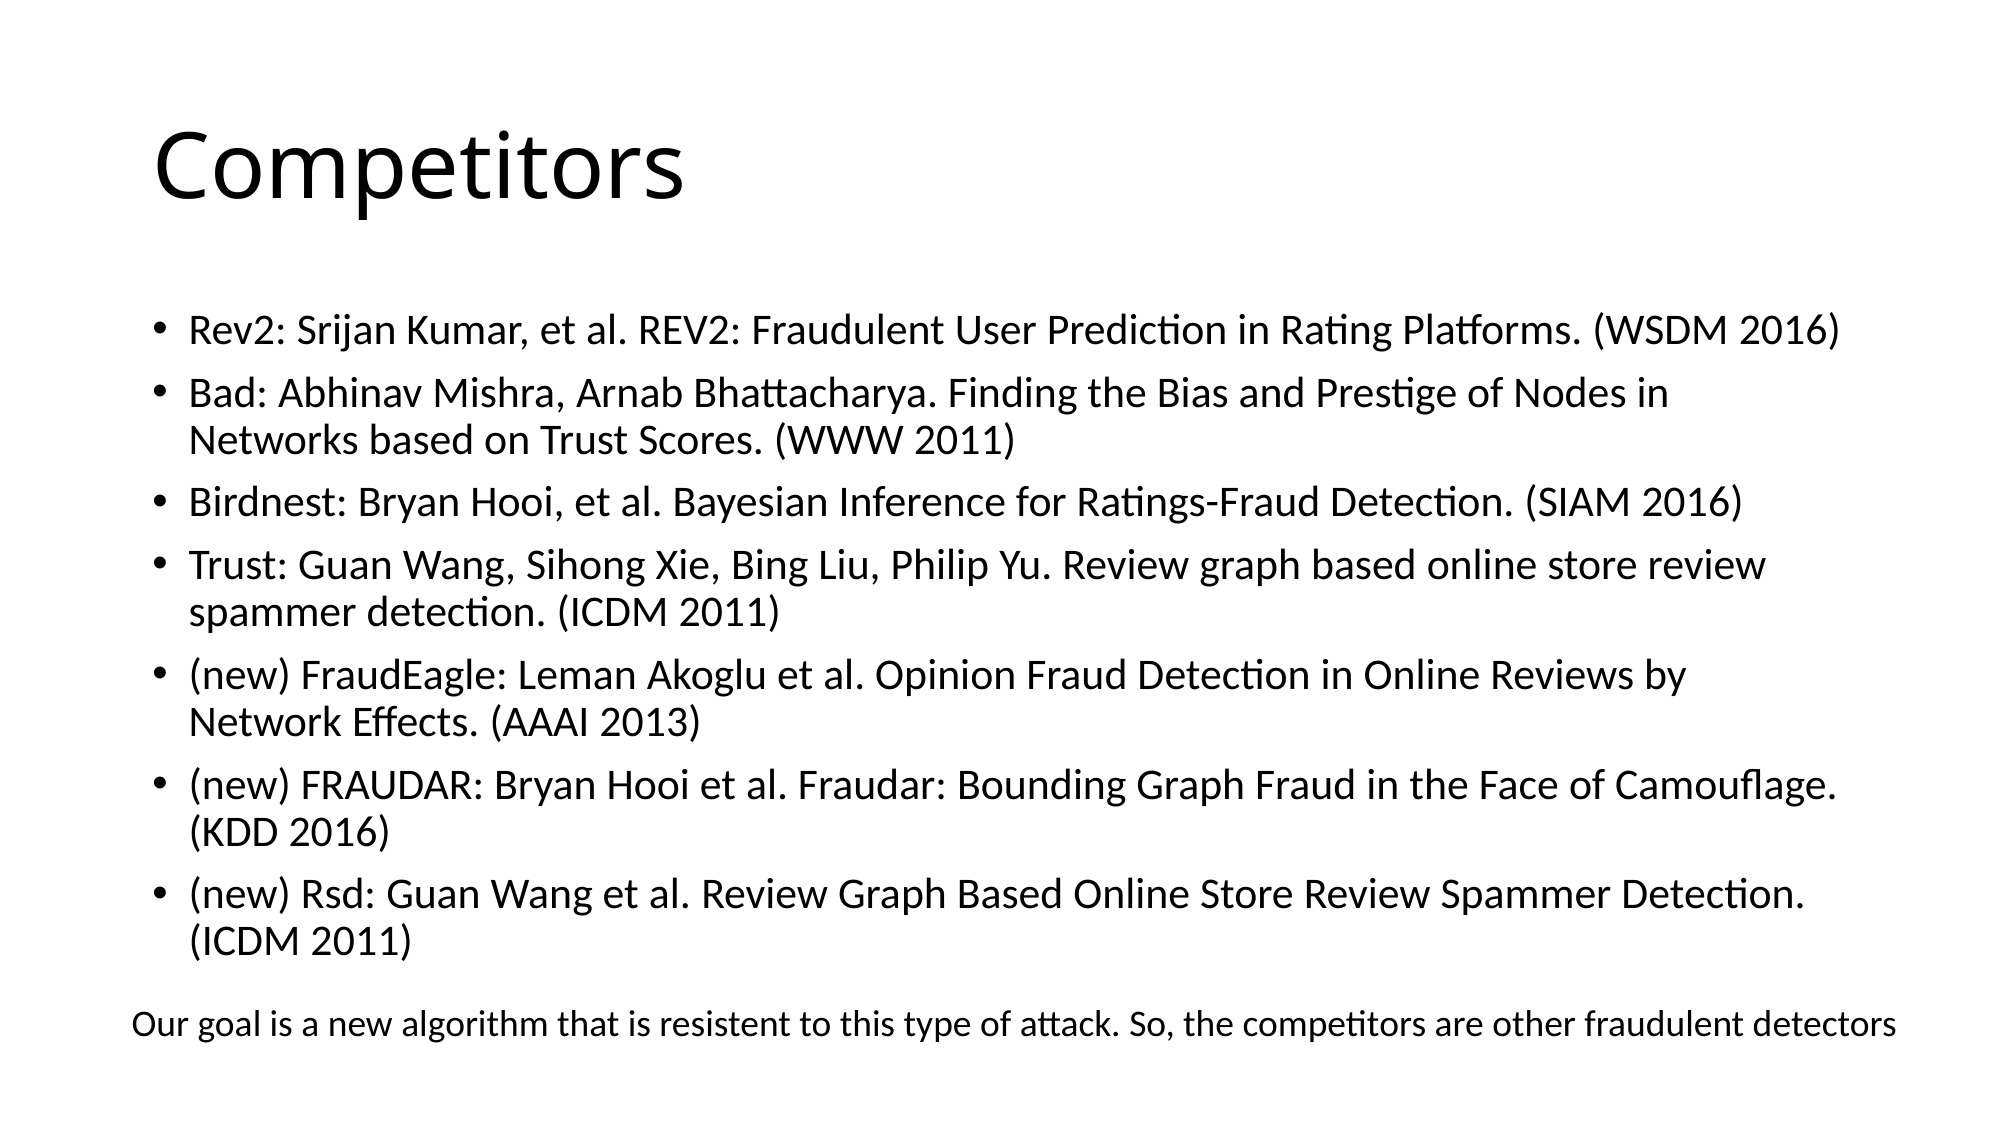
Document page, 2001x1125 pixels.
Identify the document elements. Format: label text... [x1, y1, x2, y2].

list Rev2: Srijan Kumar, et al. REV2: Fraudulent User Prediction in Rating Platforms. (WSDM 2016) Bad: Abhinav Mishra, Arnab Bhattacharya. Finding the Bias and Prestige of Nodes in Networks based on Trust Scores. (WWW 2011) Birdnest: Bryan Hooi, et al. Bayesian Inference for Ratings-Fraud Detection. (SIAM 2016) Trust: Guan Wang, Sihong Xie, Bing Liu, Philip Yu. Review graph based online store review spammer detection. (ICDM 2011) (new) FraudEagle: Leman Akoglu et al. Opinion Fraud Detection in Online Reviews by Network Effects. (AAAI 2013) (new) FRAUDAR: Bryan Hooi et al. Fraudar: Bounding Graph Fraud in the Face of Camouflage. (KDD 2016) (new) Rsd: Guan Wang et al. Review Graph Based Online Store Review Spammer Detection. (ICDM 2011) [137, 299, 1863, 991]
title Competitors [137, 59, 1863, 278]
text_box Our goal is a new algorithm that is resistent to this type of attack. So, the competitors are other fraudulent detectors [116, 991, 1914, 1052]
